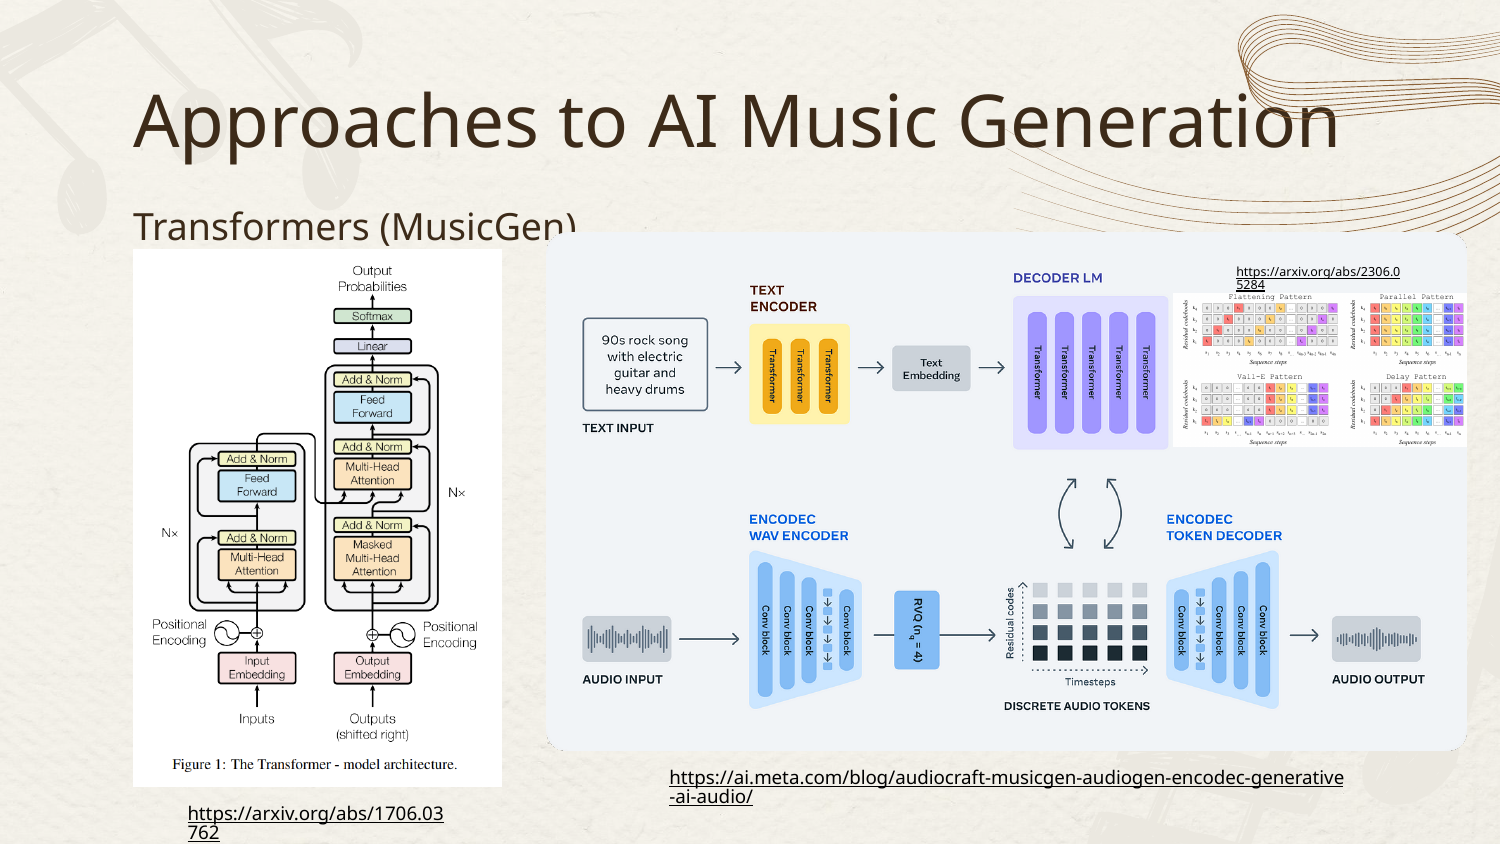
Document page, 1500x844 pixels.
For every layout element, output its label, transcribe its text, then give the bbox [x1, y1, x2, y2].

text_box Transformers (MusicGen) [118, 180, 1002, 263]
title Approaches to AI Music Generation [118, 60, 1002, 180]
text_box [1007, 10, 1500, 269]
picture [545, 232, 1467, 751]
text_box https://ai.meta.com/blog/audiocraft-musicgen-audiogen-encodec-generative-ai-audio/ [654, 759, 1359, 829]
text_box https://arxiv.org/abs/1706.03762 [172, 794, 463, 844]
picture [132, 249, 502, 787]
